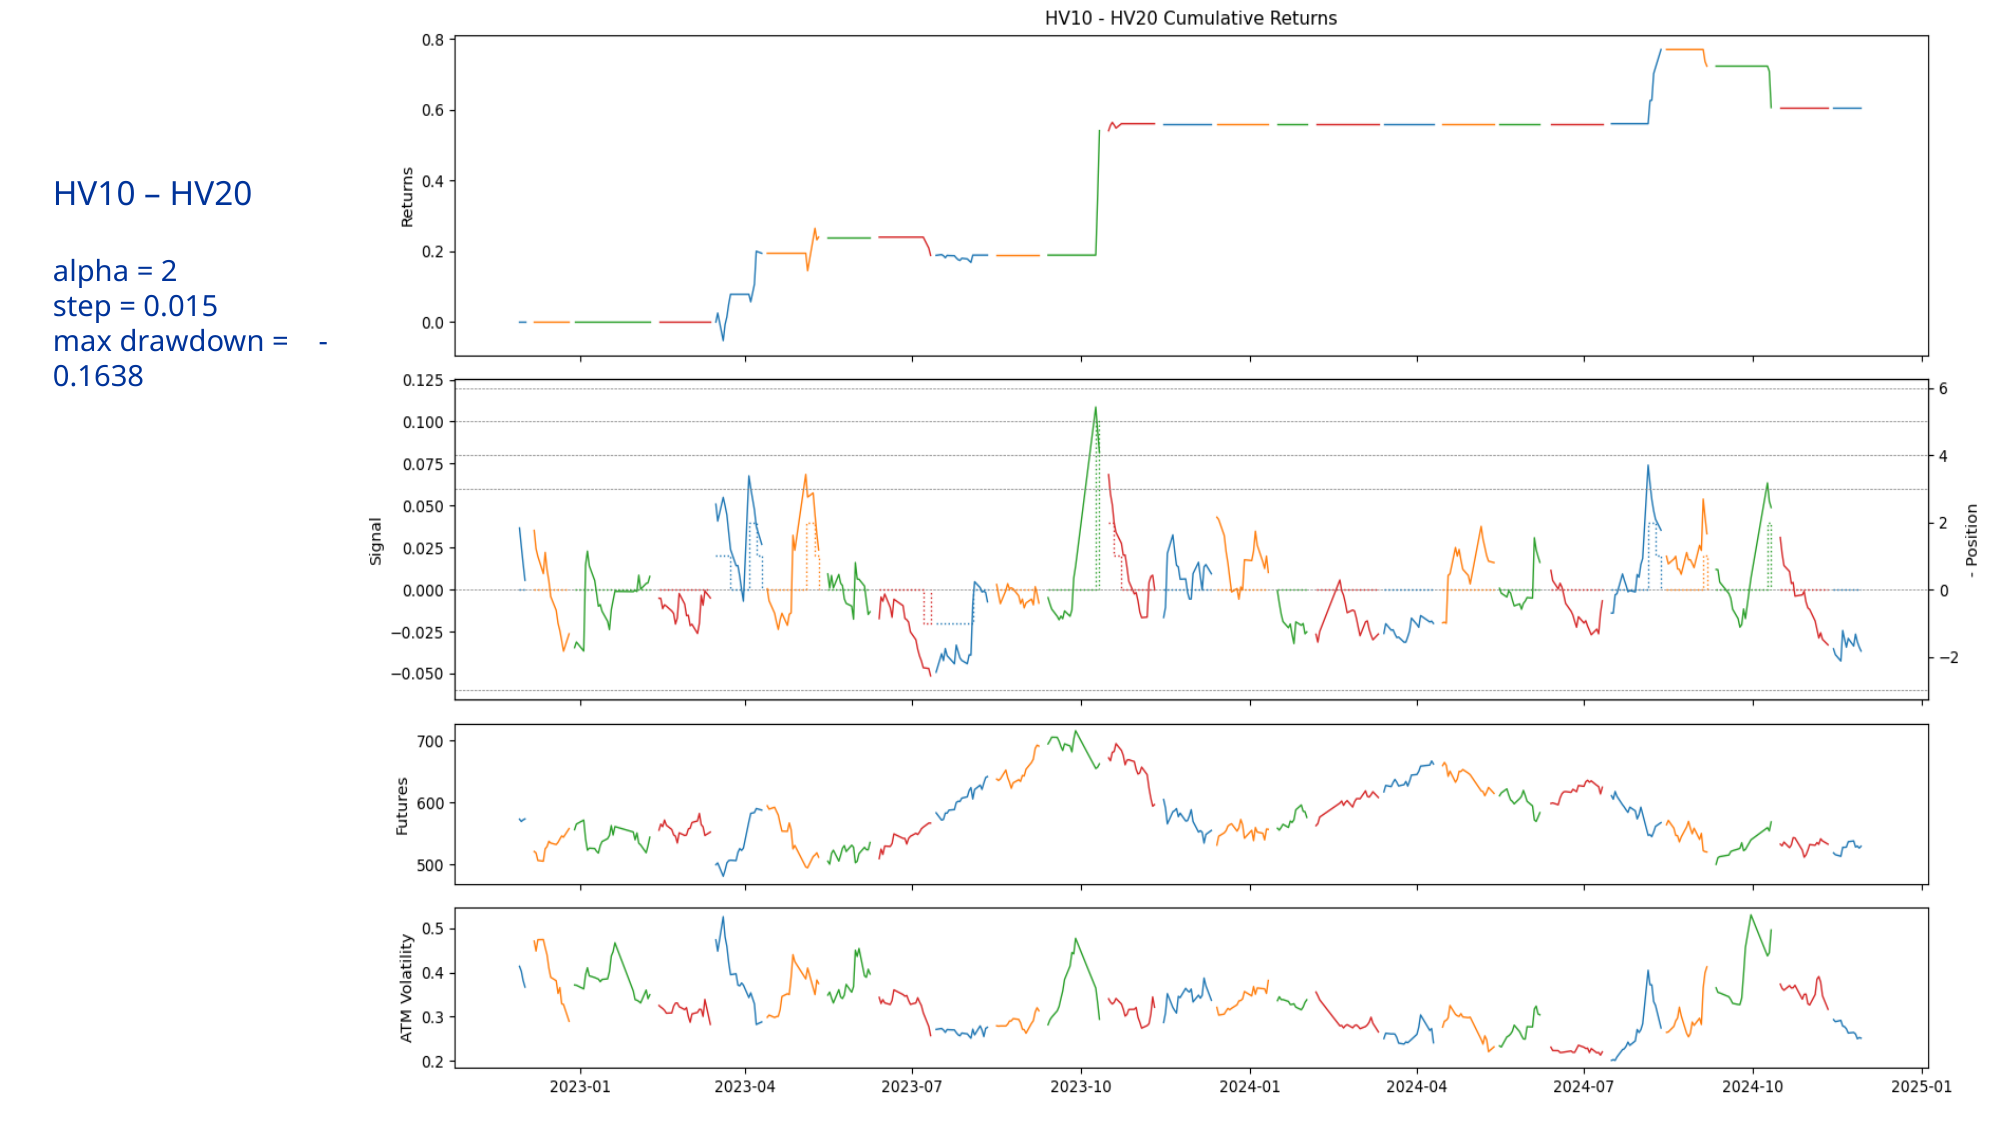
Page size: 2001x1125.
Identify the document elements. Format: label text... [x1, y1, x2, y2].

text_box HV10 – HV20 alpha = 2 step = 0.015 max drawdown = -0.1638 [38, 164, 349, 435]
picture [349, 0, 2000, 1125]
